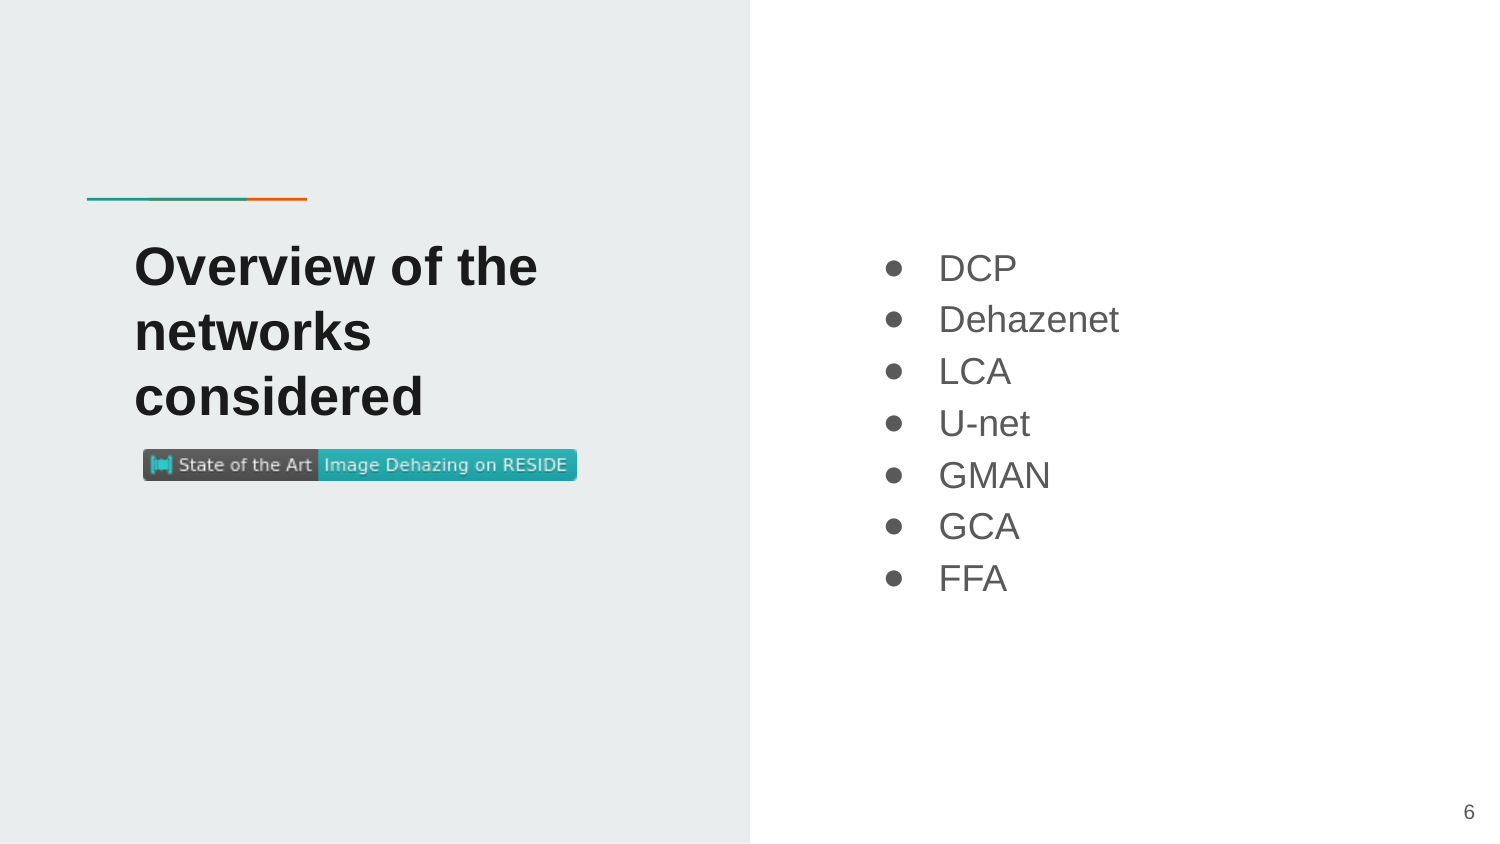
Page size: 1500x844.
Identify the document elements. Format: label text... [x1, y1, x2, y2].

picture [143, 448, 577, 481]
title Overview of the networks considered [119, 216, 662, 494]
list DCP Dehazenet LCA U-net GMAN GCA FFA [848, 221, 1403, 719]
slide_number ‹#› [1400, 779, 1491, 844]
